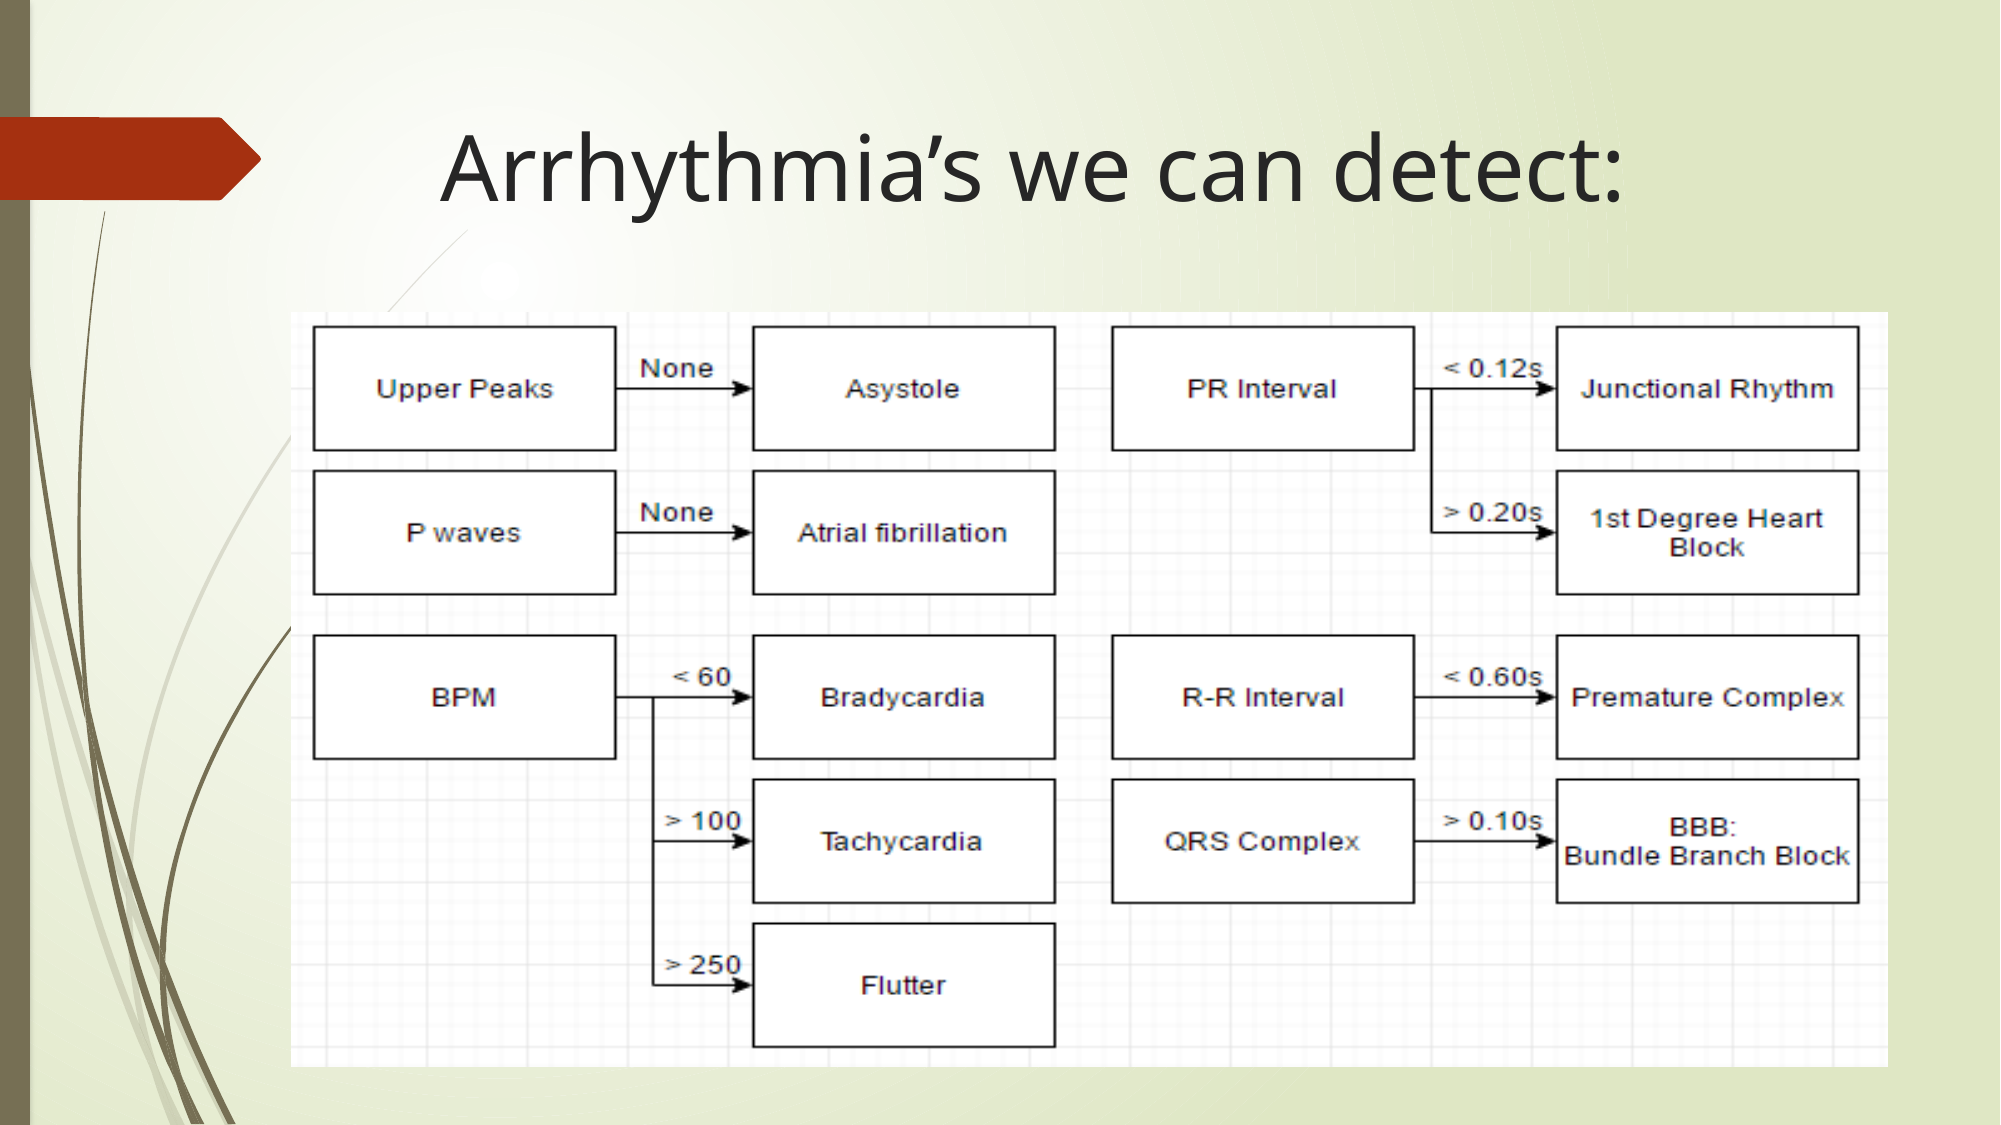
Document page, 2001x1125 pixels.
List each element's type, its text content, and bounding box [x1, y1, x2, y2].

title Arrhythmia’s we can detect: [425, 102, 1888, 312]
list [291, 312, 1888, 1067]
